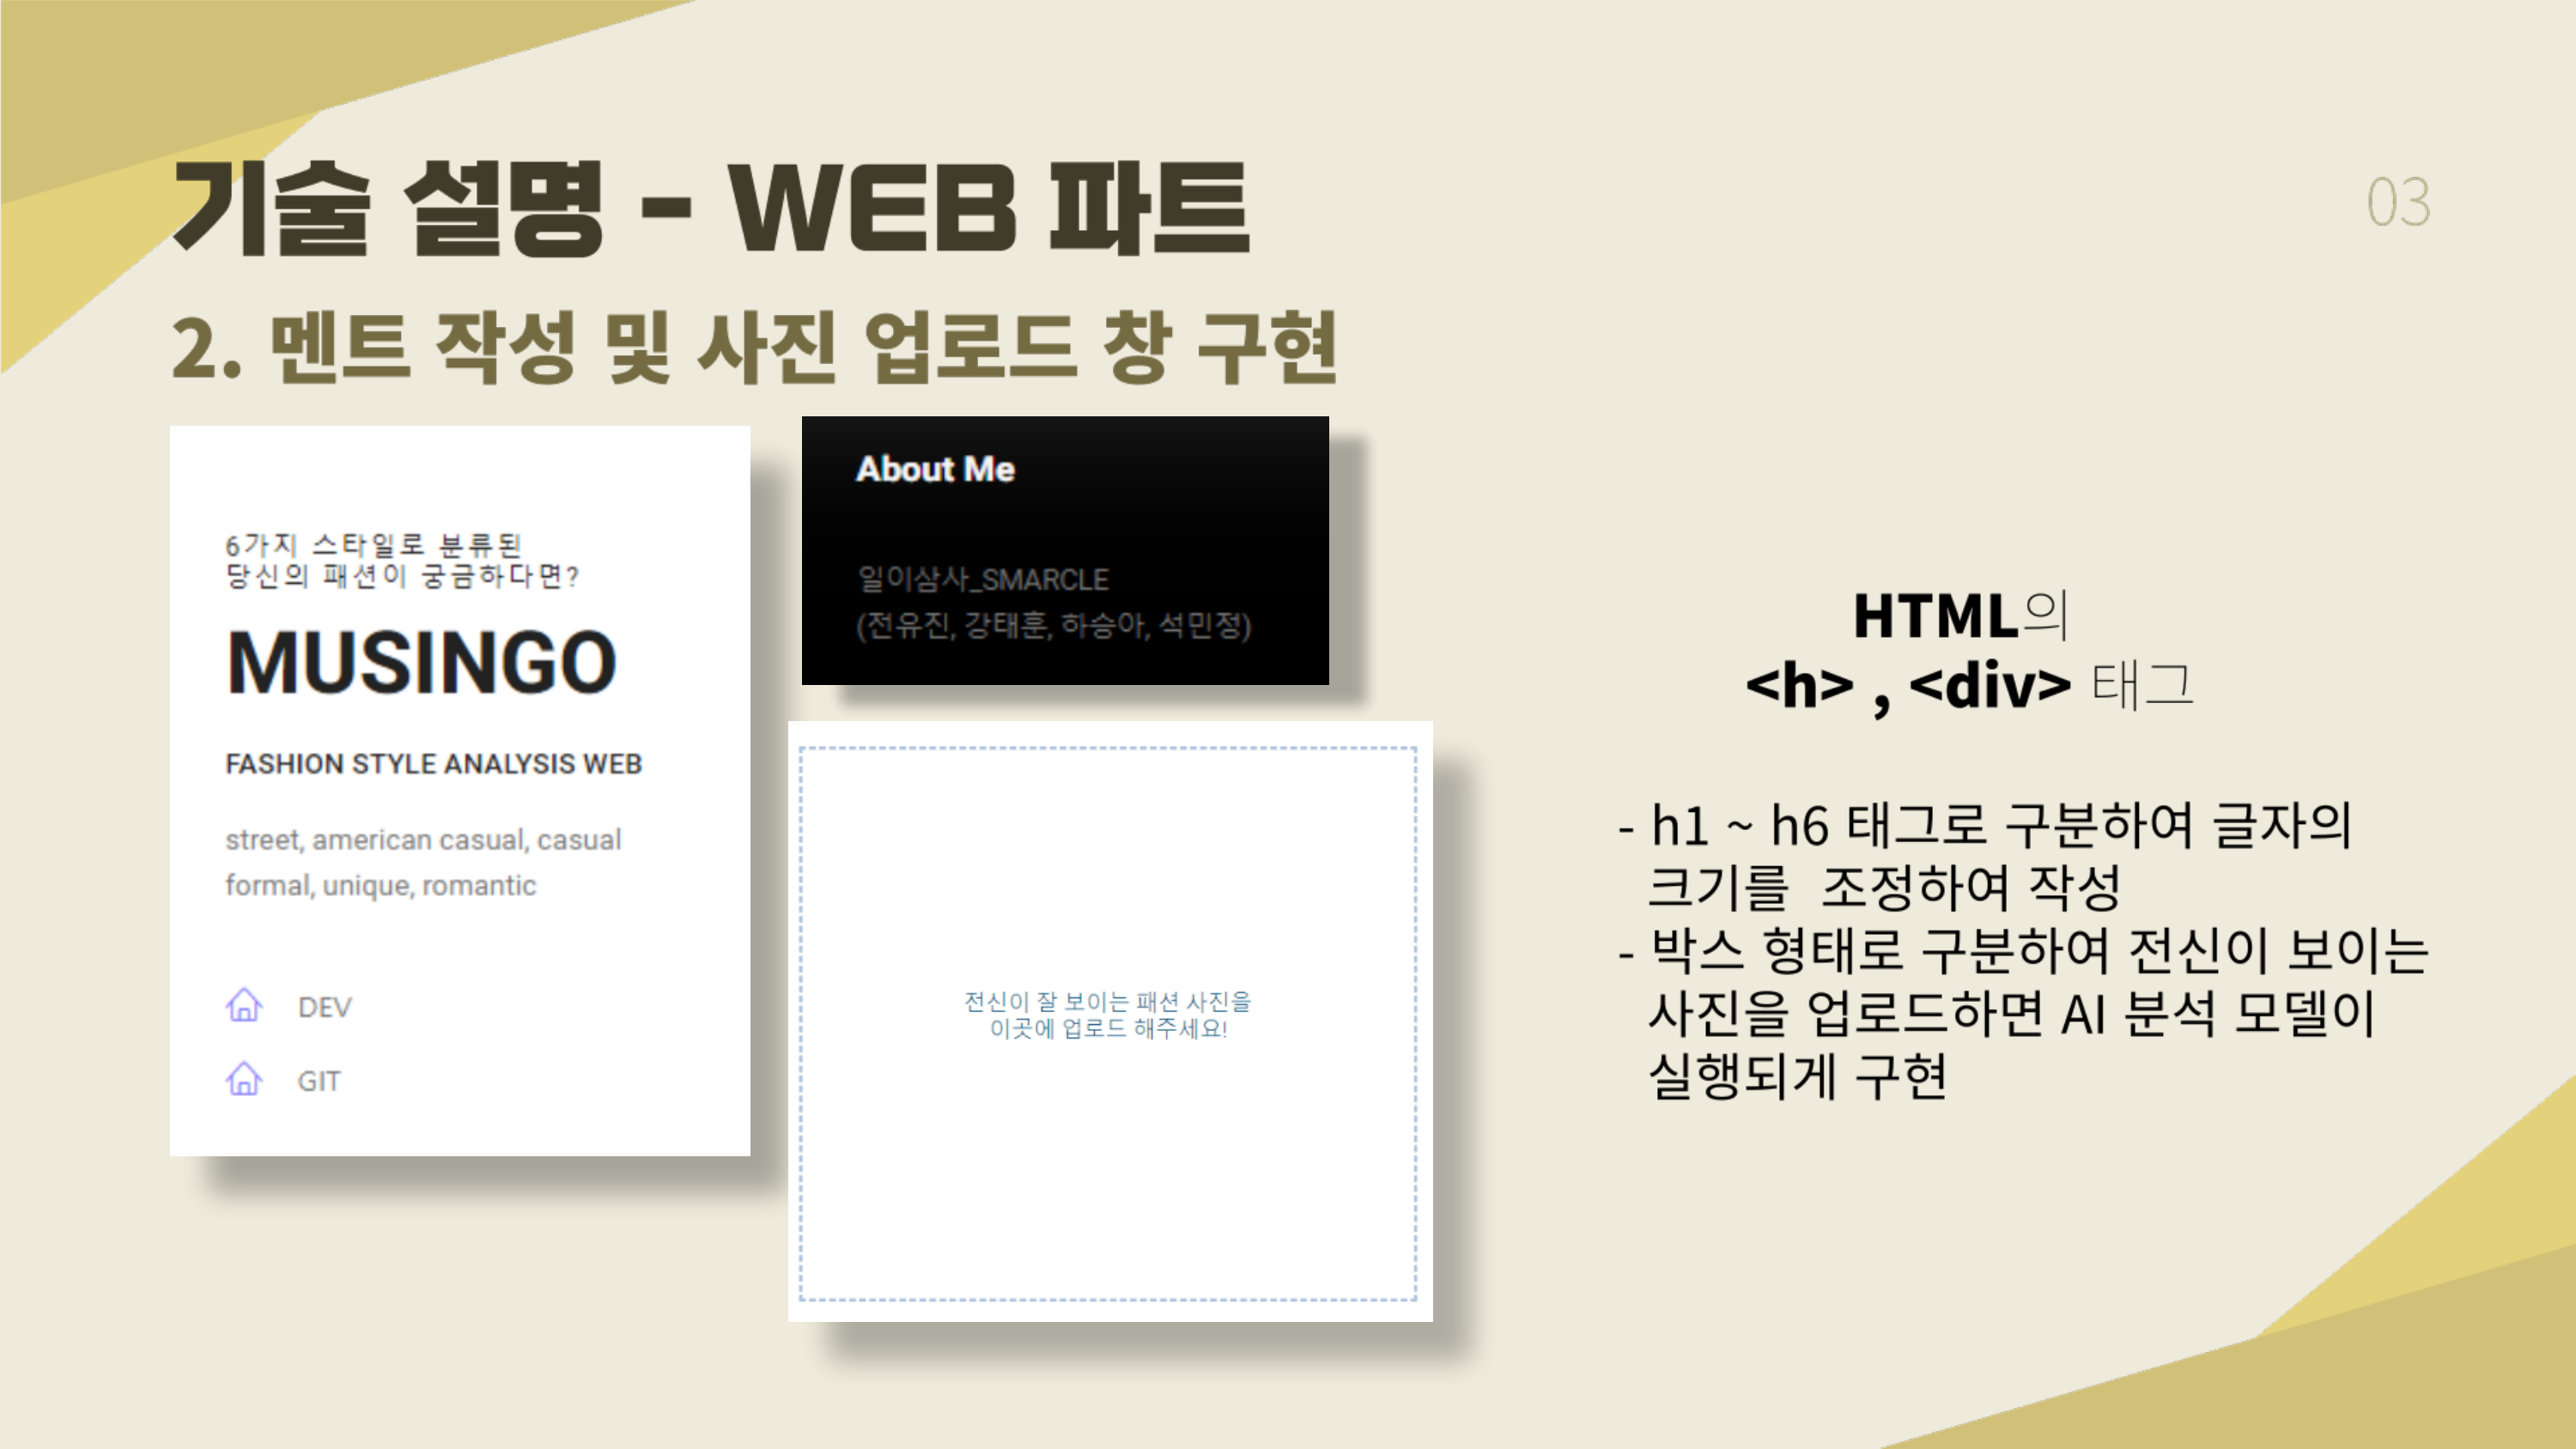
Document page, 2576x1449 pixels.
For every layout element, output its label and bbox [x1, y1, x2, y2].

text_box [0, 0, 696, 374]
picture [0, 96, 2494, 1449]
text_box [169, 485, 750, 1156]
text_box [801, 485, 1329, 685]
picture [2342, 113, 2500, 308]
text_box [1880, 1074, 2576, 1449]
text_box [787, 720, 1433, 1323]
